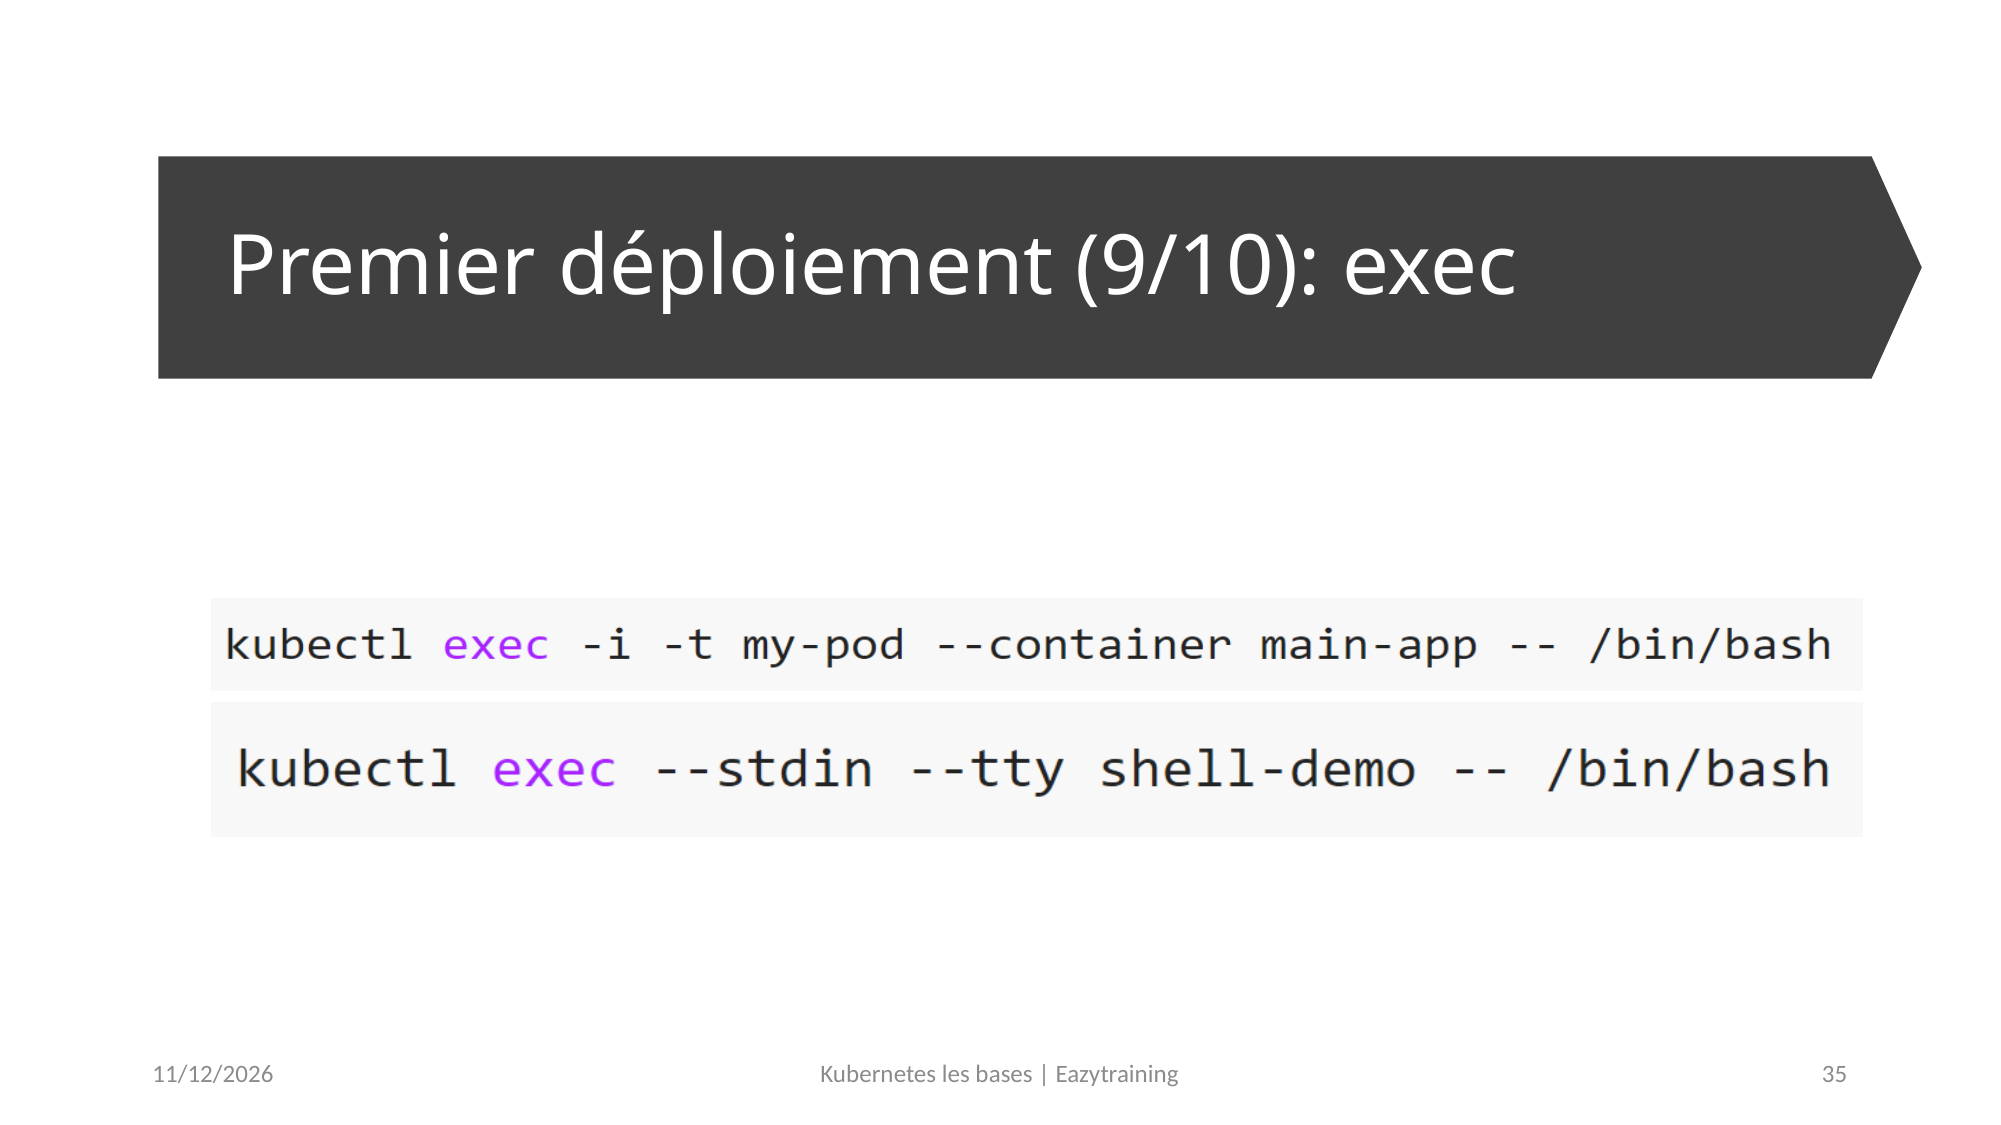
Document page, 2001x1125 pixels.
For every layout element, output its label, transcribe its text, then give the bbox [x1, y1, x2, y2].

slide_number 35 [1412, 1042, 1863, 1103]
text_box [157, 155, 1923, 380]
footer Kubernetes les bases | Eazytraining [662, 1042, 1338, 1103]
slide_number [137, 1042, 588, 1103]
picture [211, 598, 1863, 691]
title Premier déploiement (9/10): exec [211, 197, 1856, 339]
picture [211, 702, 1863, 837]
